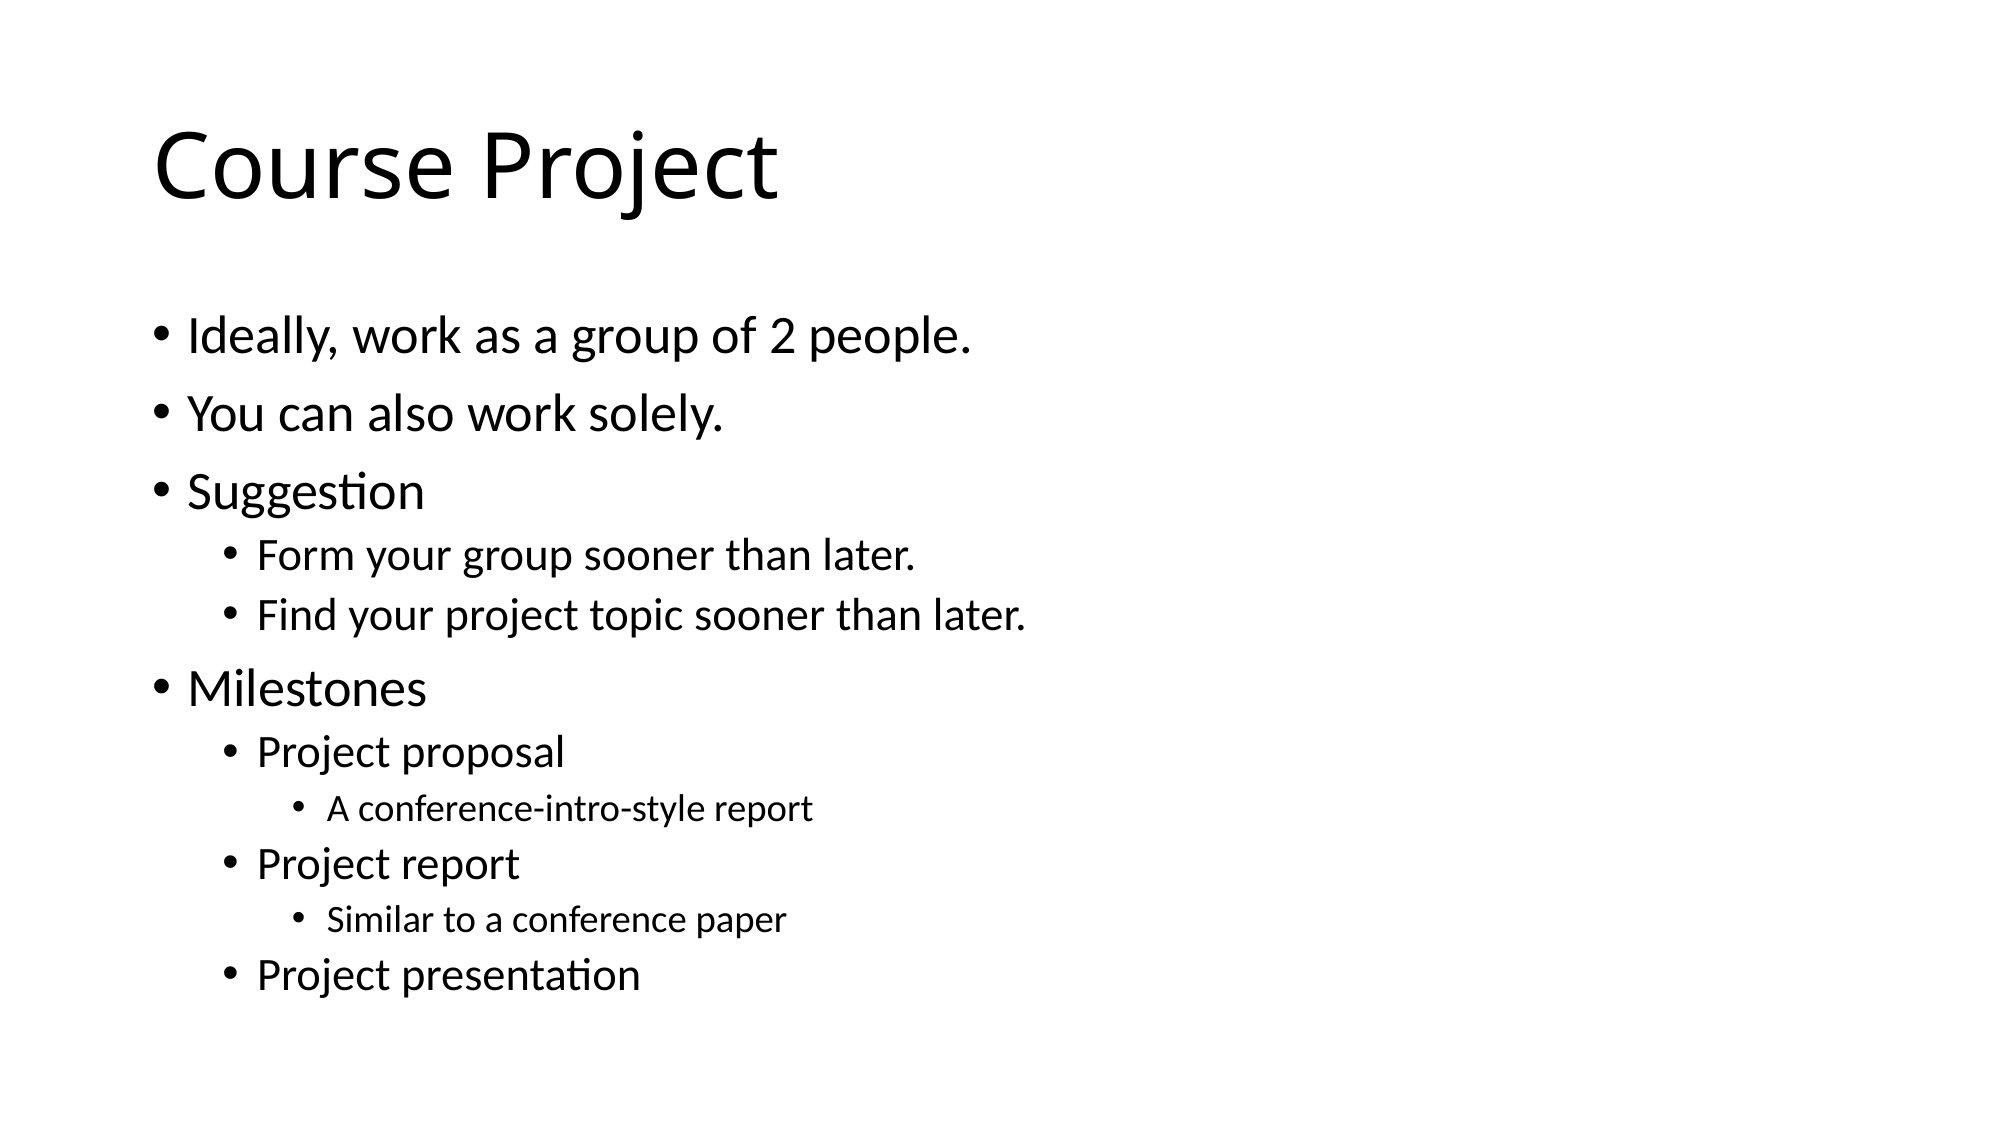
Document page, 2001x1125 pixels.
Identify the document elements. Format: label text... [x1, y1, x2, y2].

list Ideally, work as a group of 2 people. You can also work solely. Suggestion Form your group sooner than later. Find your project topic sooner than later. Milestones Project proposal A conference-intro-style report Project report Similar to a conference paper Project presentation [137, 299, 1863, 1014]
title Course Project [137, 59, 1863, 278]
